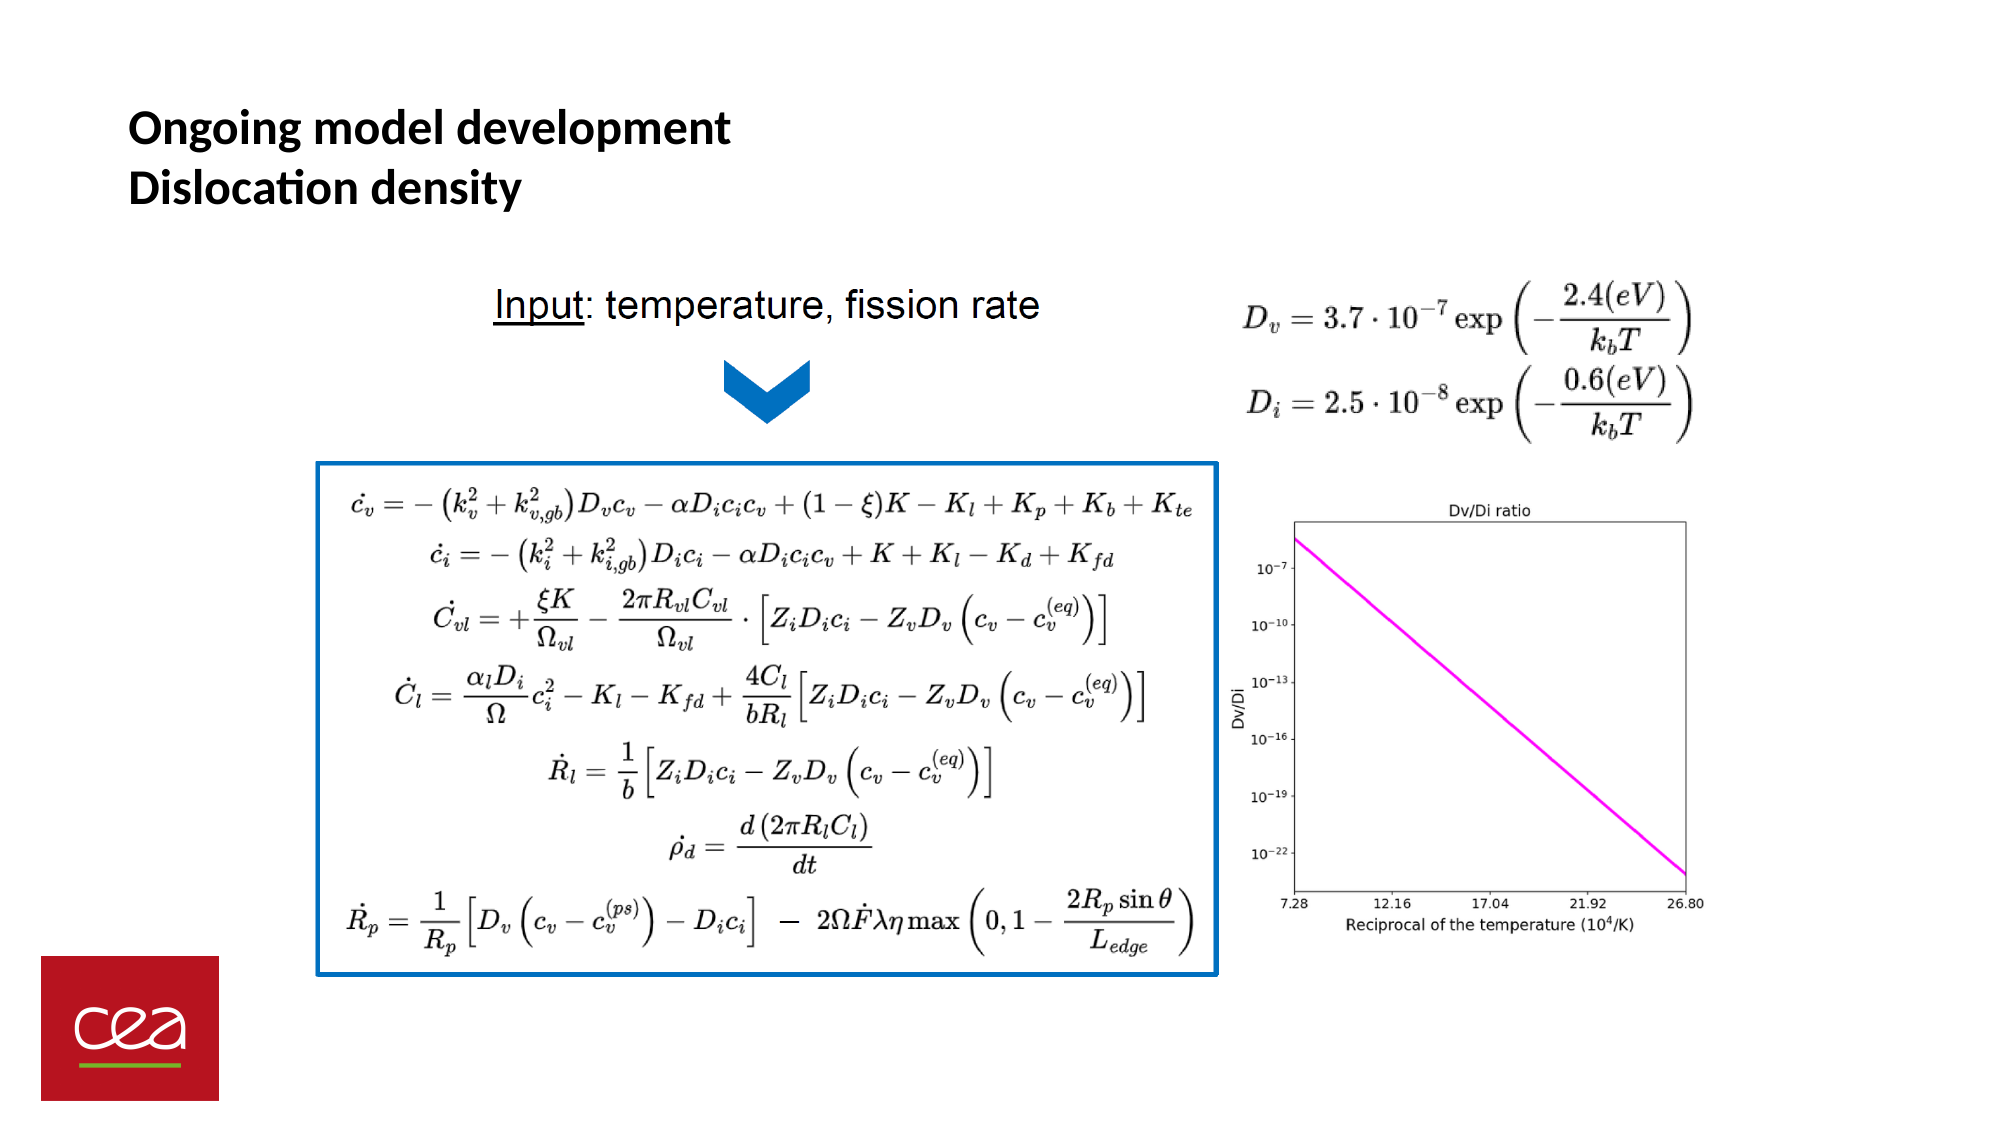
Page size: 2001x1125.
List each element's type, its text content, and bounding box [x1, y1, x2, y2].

picture [41, 956, 219, 1101]
picture [283, 250, 1716, 991]
text_box Ongoing model development Dislocation density [113, 86, 748, 222]
